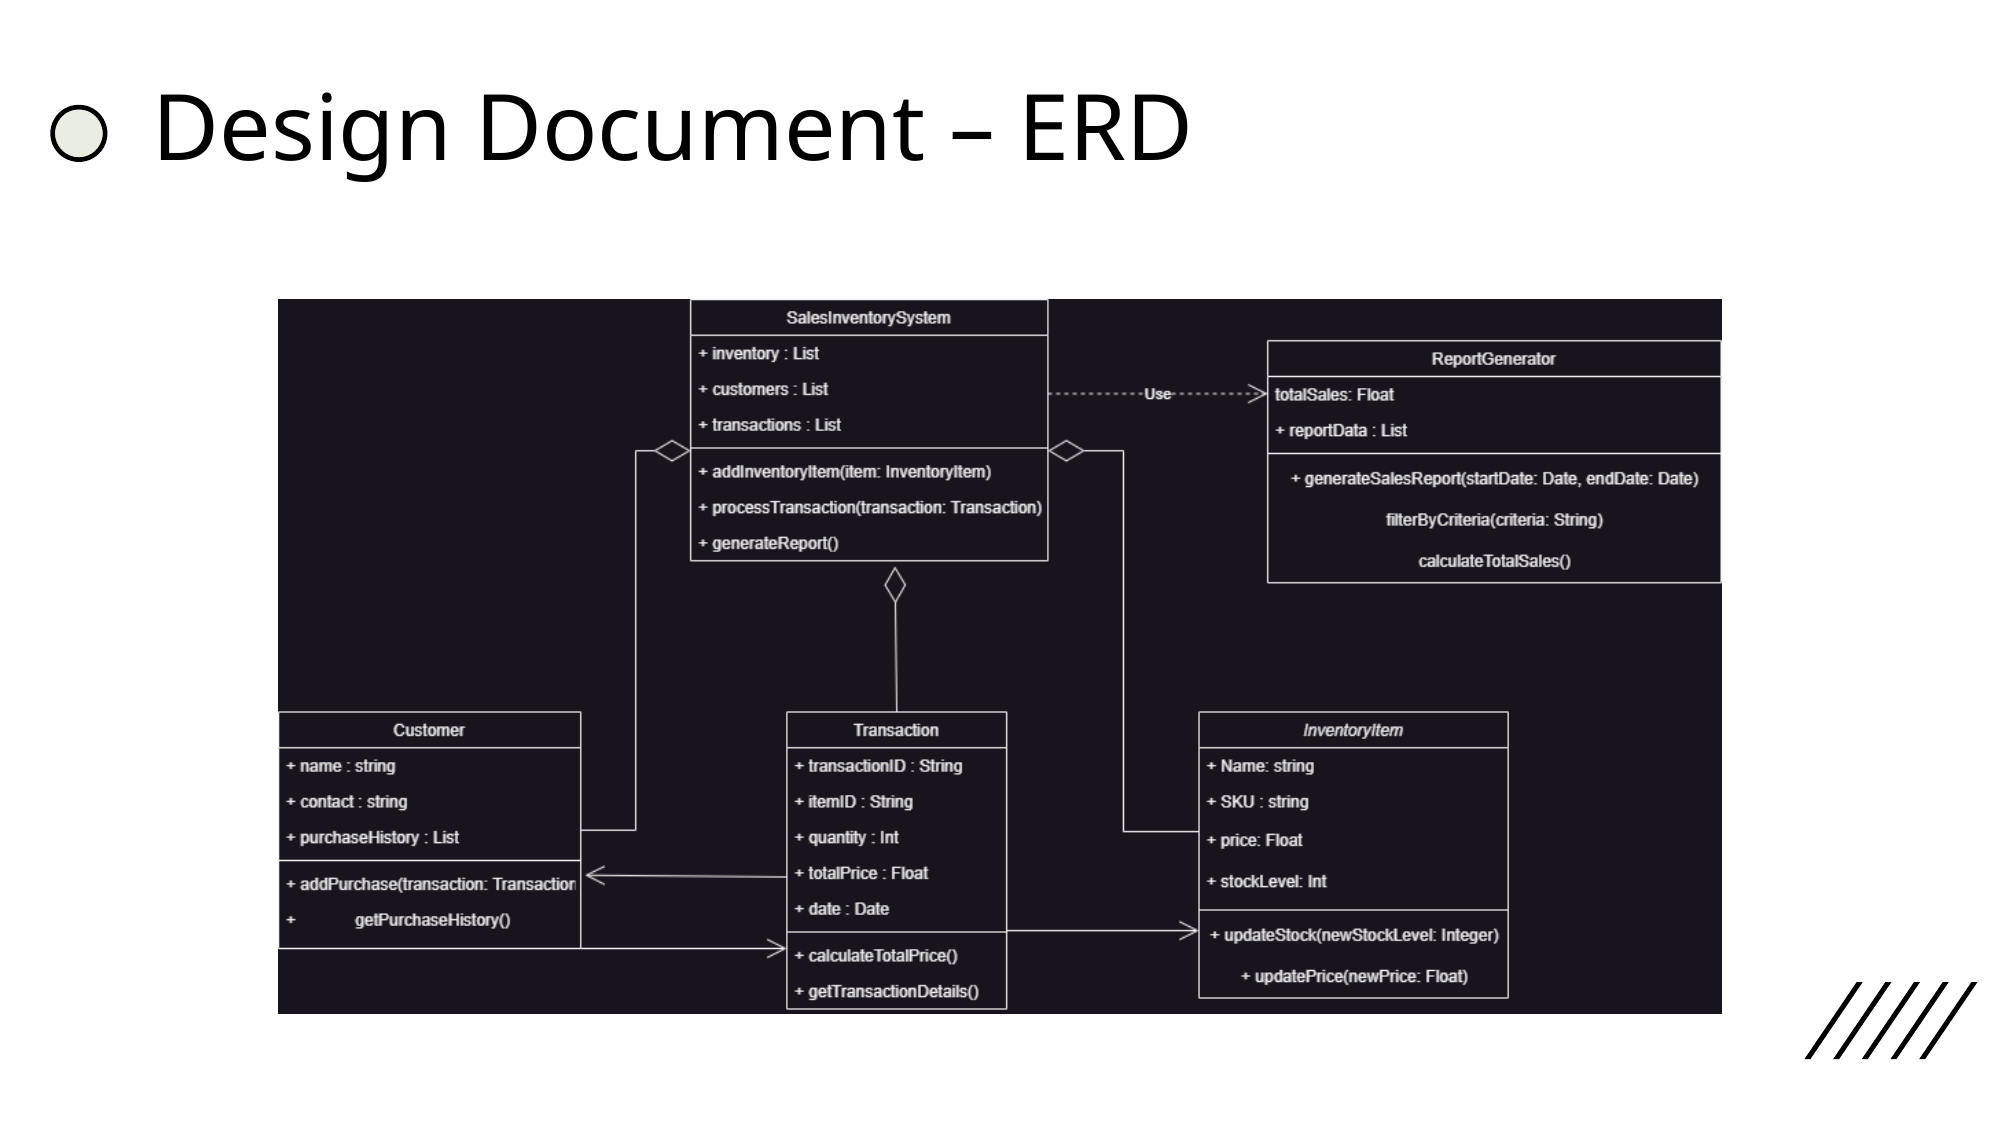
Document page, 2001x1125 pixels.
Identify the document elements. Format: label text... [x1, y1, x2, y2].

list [278, 299, 1722, 1014]
title Design Document – ERD [137, 59, 1863, 202]
